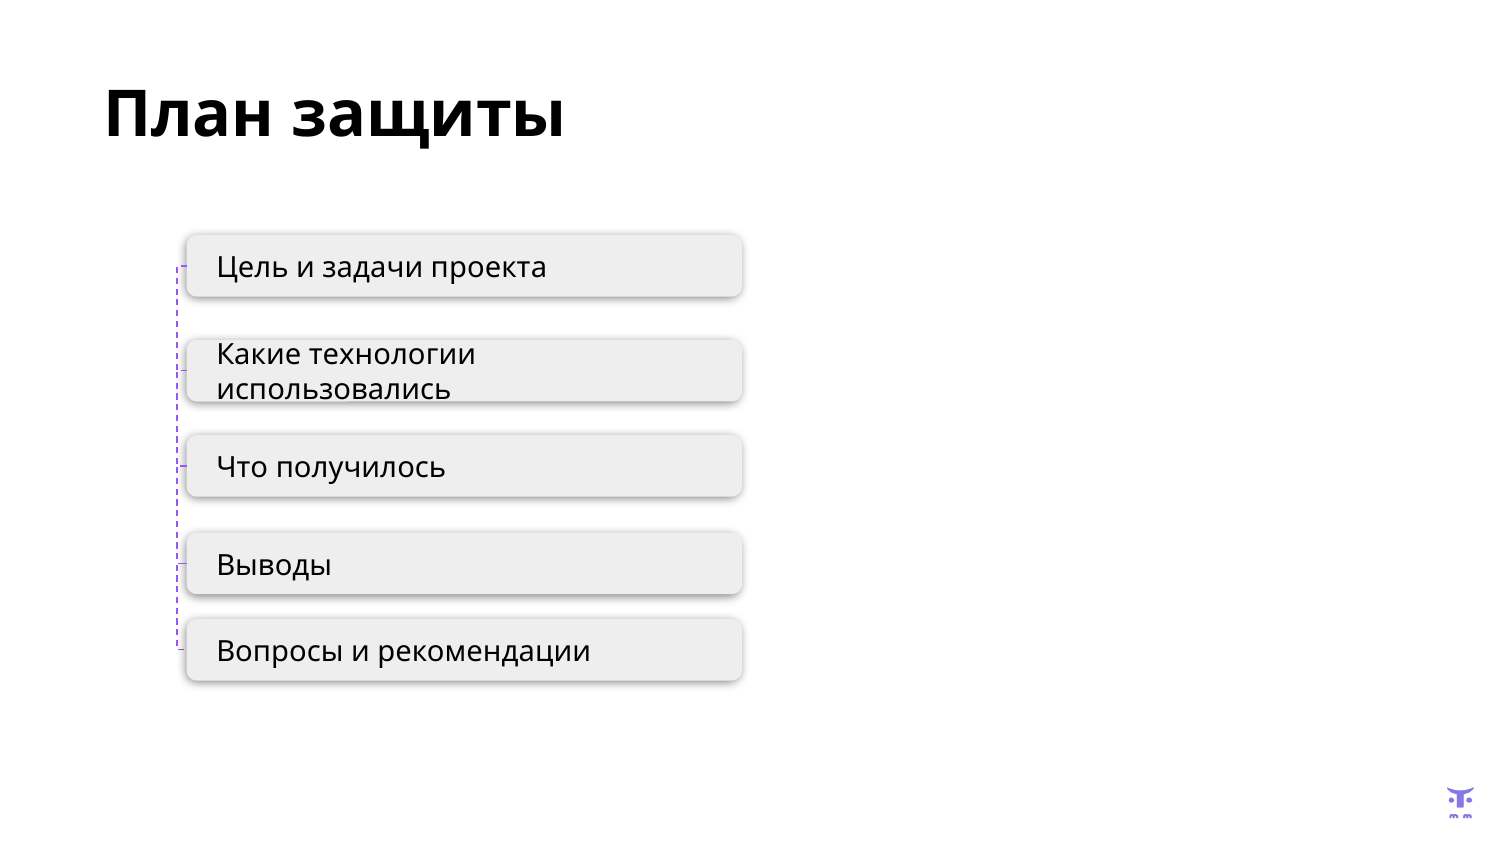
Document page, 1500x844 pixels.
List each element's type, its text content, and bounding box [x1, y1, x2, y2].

text_box Вопросы и рекомендации [186, 618, 742, 681]
text_box Какие технологии использовались [192, 339, 742, 402]
text_box Цель и задачи проекта [186, 234, 742, 297]
text_box Что получилось [192, 435, 742, 497]
picture [0, 0, 1500, 844]
text_box Выводы [192, 532, 742, 595]
title План защиты [88, 57, 1487, 229]
